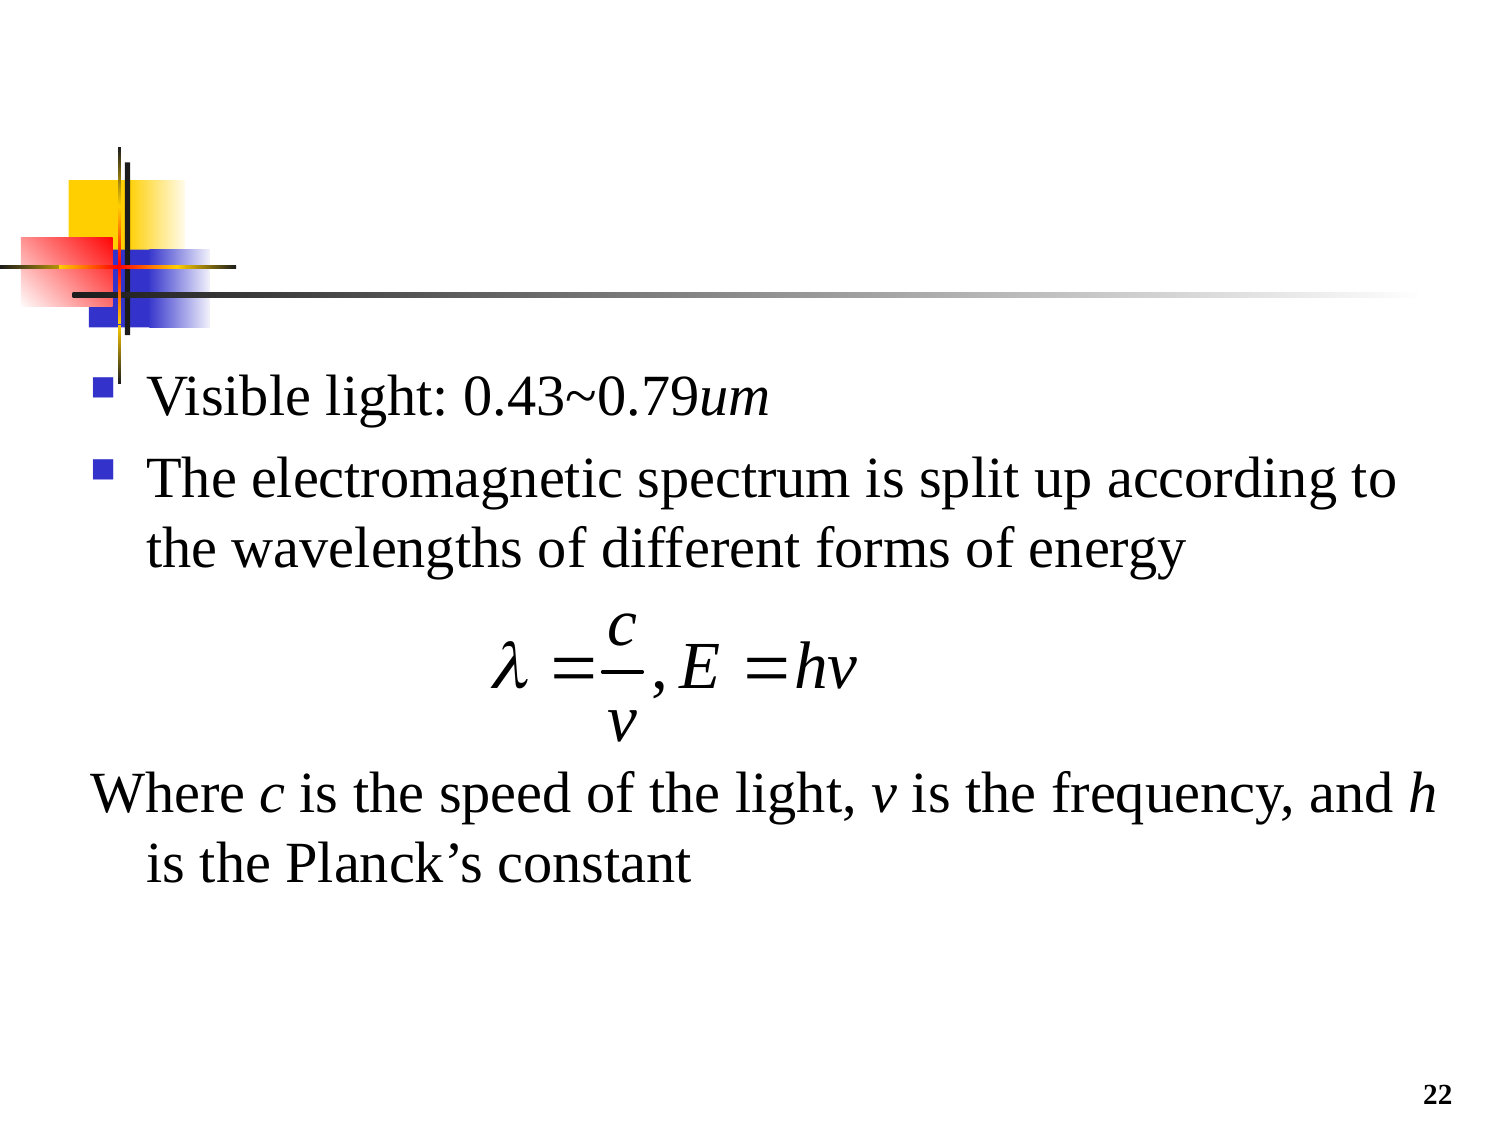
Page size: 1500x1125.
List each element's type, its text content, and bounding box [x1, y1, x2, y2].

slide_number 22 [1154, 1042, 1468, 1118]
list Visible light: 0.43~0.79um The electromagnetic spectrum is split up according to the wavelengths of different forms of energy Where c is the speed of the light, v is the frequency, and h is the Planck’s constant [74, 349, 1465, 1125]
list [478, 573, 876, 763]
